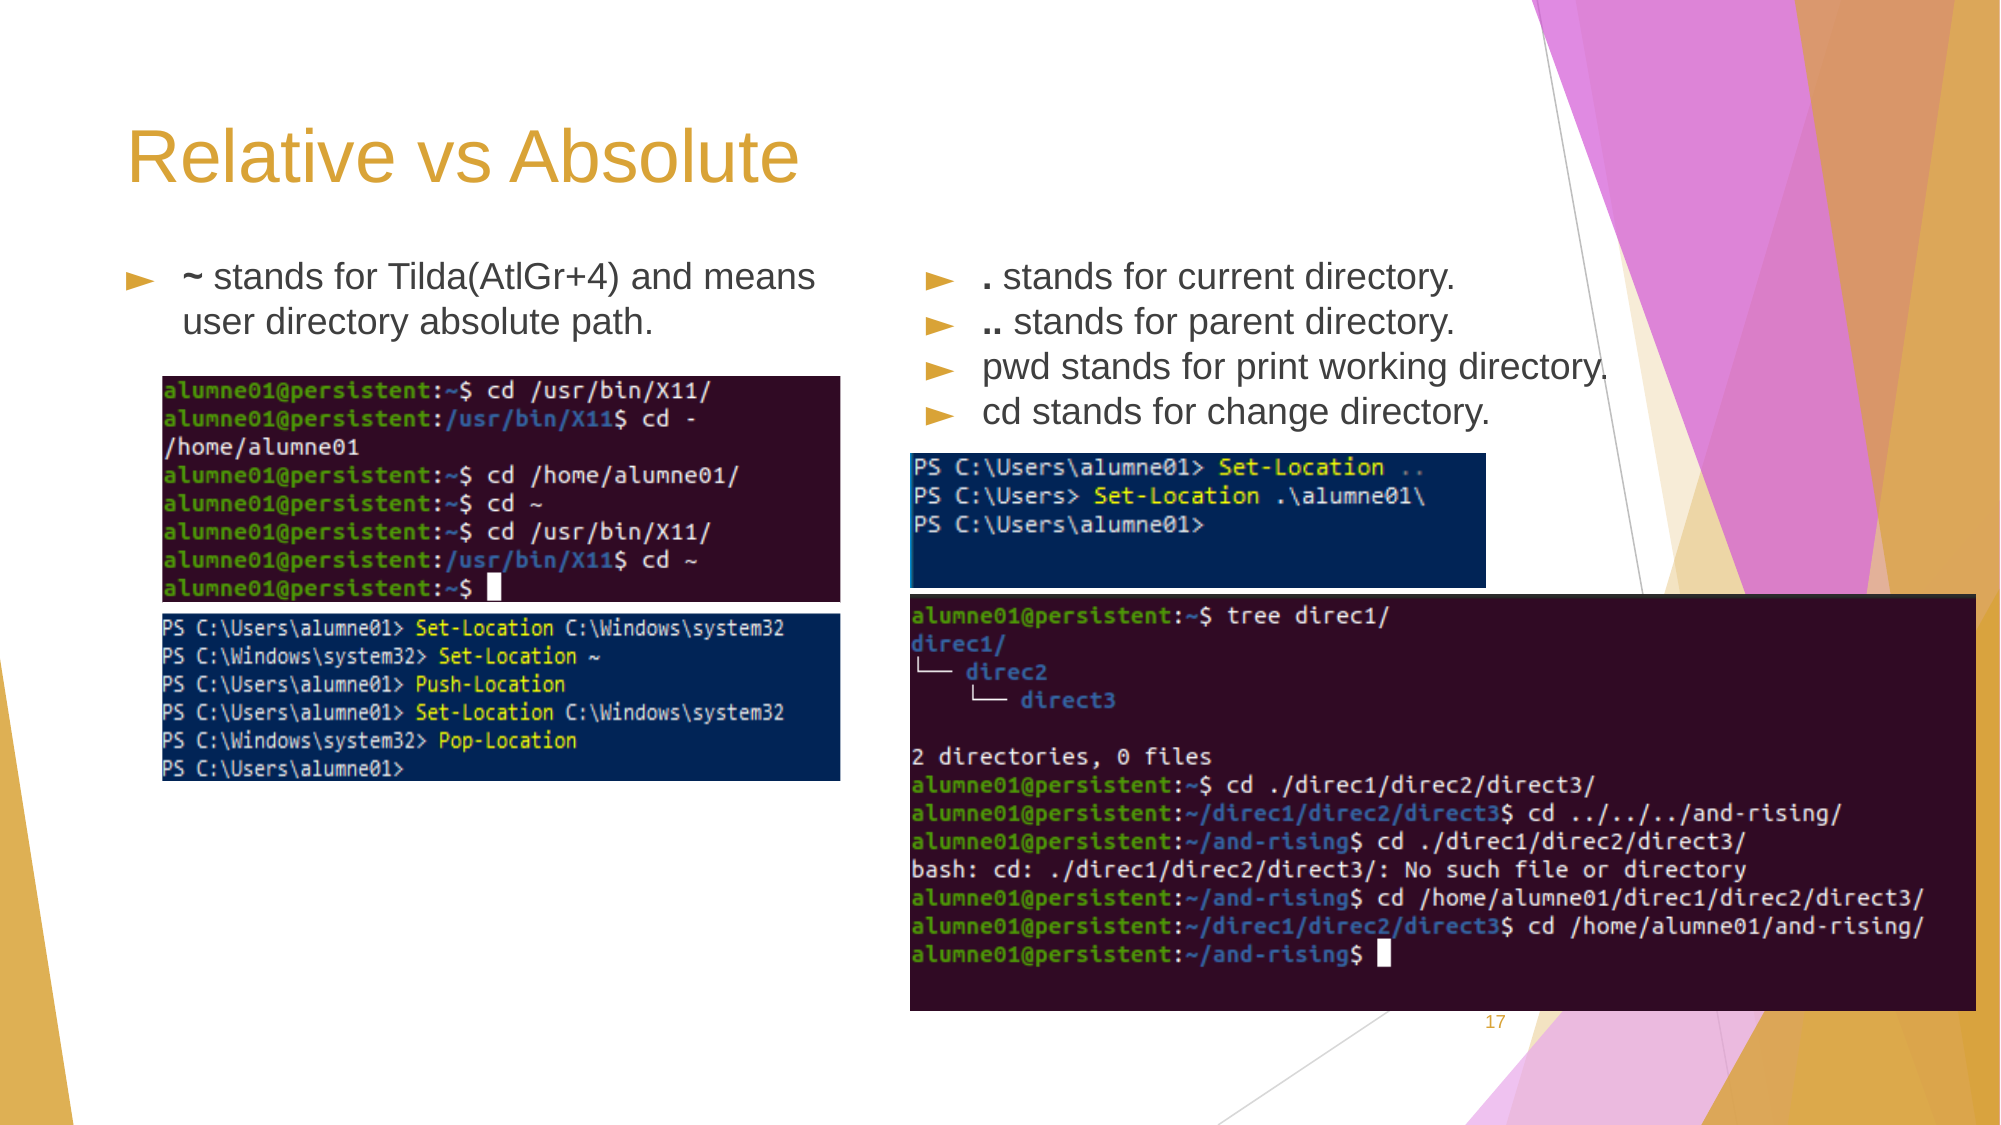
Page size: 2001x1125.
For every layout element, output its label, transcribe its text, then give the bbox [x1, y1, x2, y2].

list ~ stands for Tilda(AtlGr+4) and means user directory absolute path. [111, 244, 841, 348]
picture [910, 453, 1486, 588]
picture [910, 594, 1976, 1011]
list . stands for current directory. .. stands for parent directory. pwd stands for print working directory. cd stands for change directory. [910, 244, 1641, 348]
slide_number ‹#› [1409, 1018, 1522, 1051]
picture [162, 375, 841, 781]
title Relative vs Absolute [111, 99, 1522, 317]
